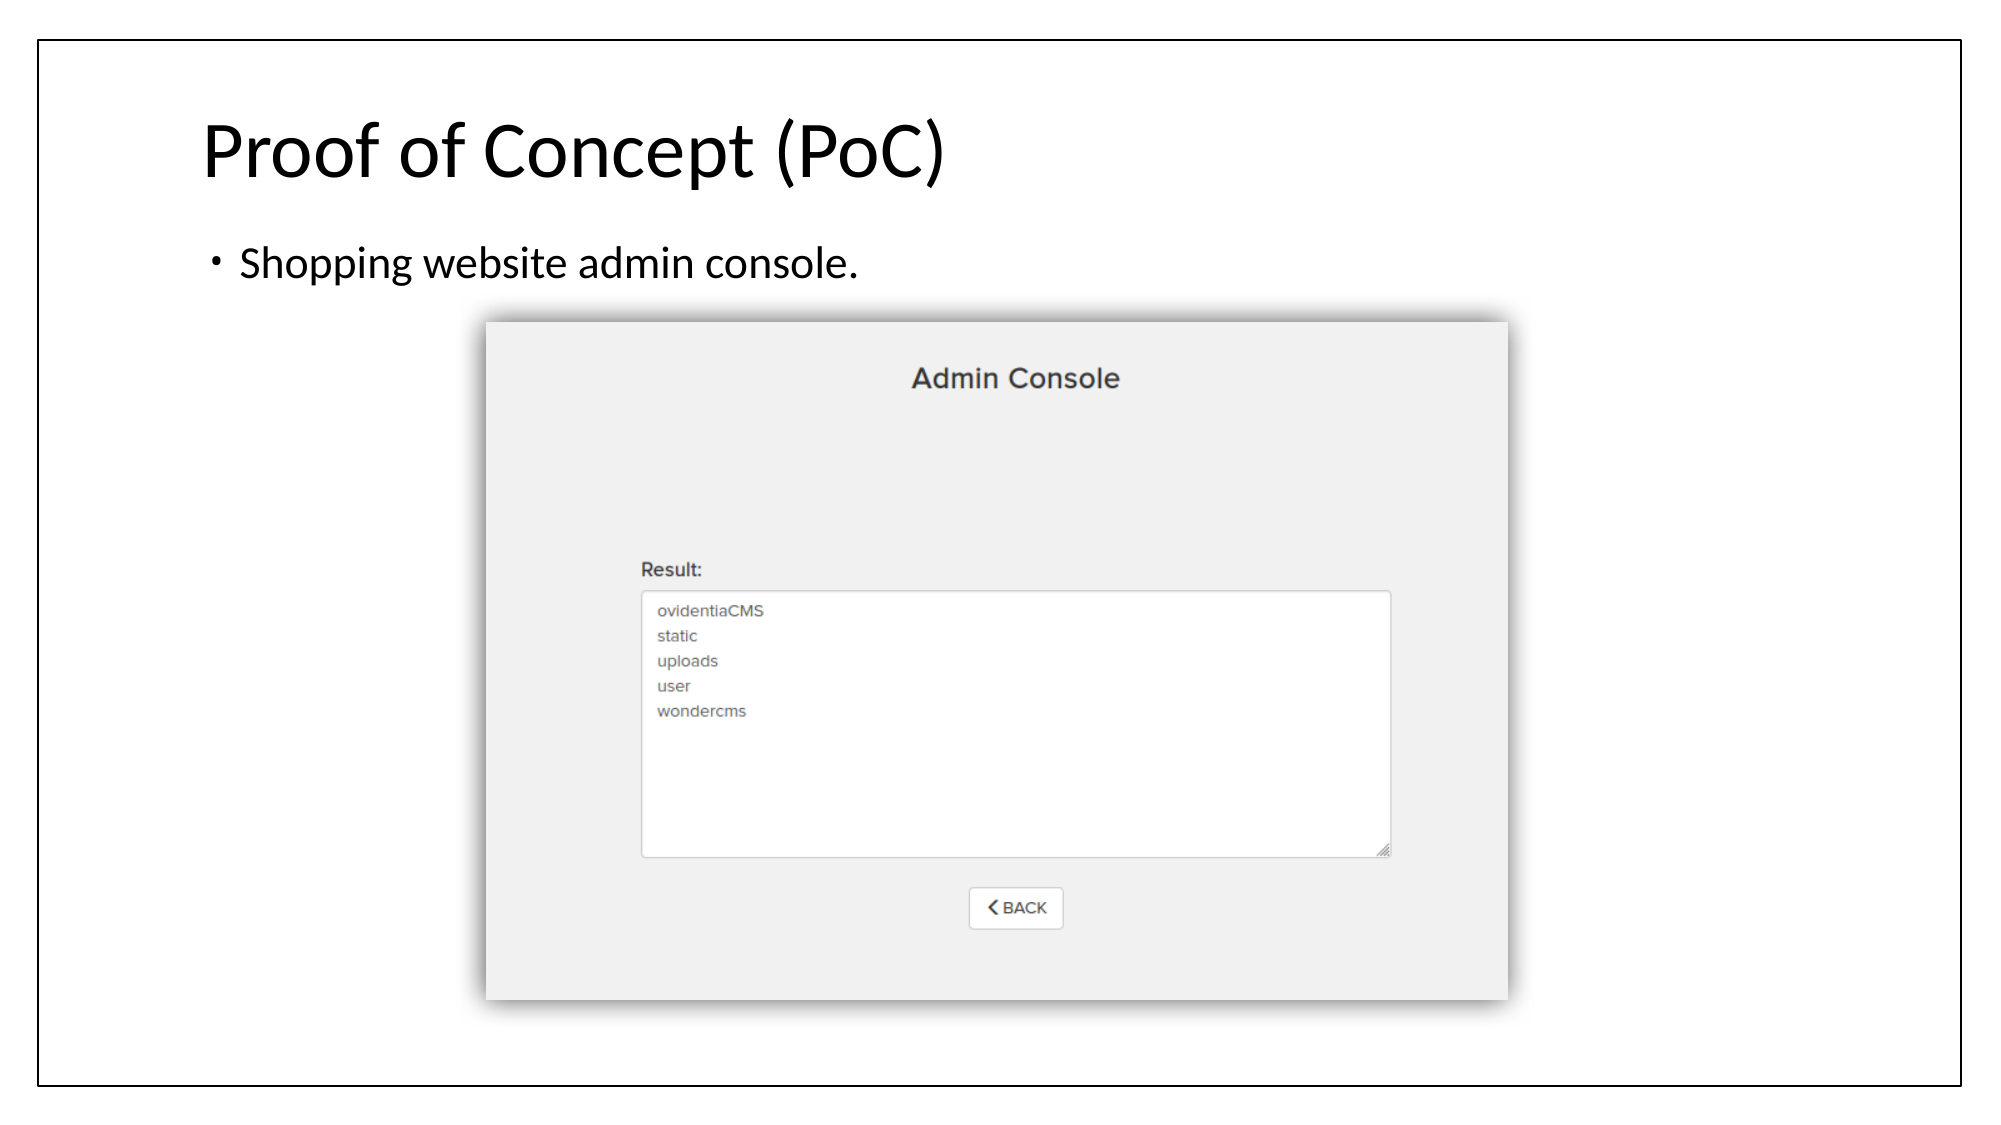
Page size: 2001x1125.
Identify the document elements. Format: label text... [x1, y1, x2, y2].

picture [485, 322, 1508, 1000]
title Proof of Concept (PoC) [187, 99, 1808, 203]
list Shopping website admin console. [187, 231, 1807, 894]
